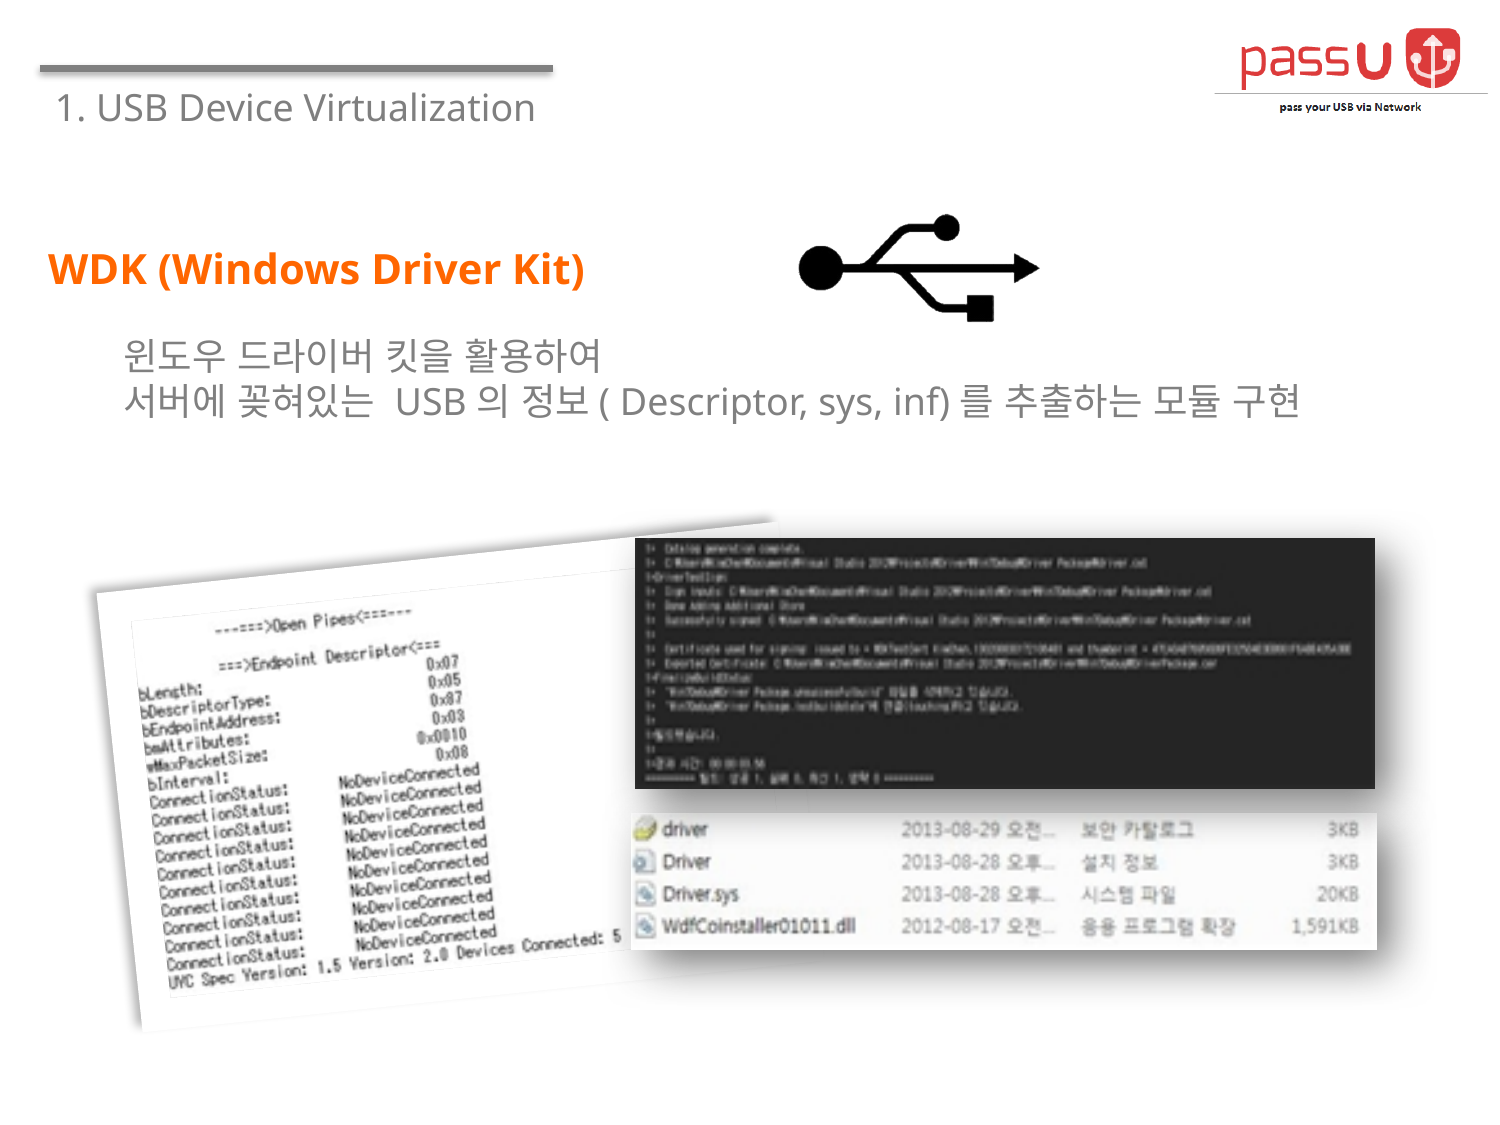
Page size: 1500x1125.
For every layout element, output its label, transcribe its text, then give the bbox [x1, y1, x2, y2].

picture [1204, 11, 1500, 124]
text_box WDK (Windows Driver Kit) 윈도우 드라이버 킷을 활용하여 서버에 꽂혀있는 USB의 정보( Descriptor, sys, inf)를 추출하는 모듈 구현 [33, 235, 1317, 431]
picture [132, 538, 1377, 997]
picture [798, 176, 1040, 357]
text_box 1. USB Device Virtualization [40, 77, 552, 137]
